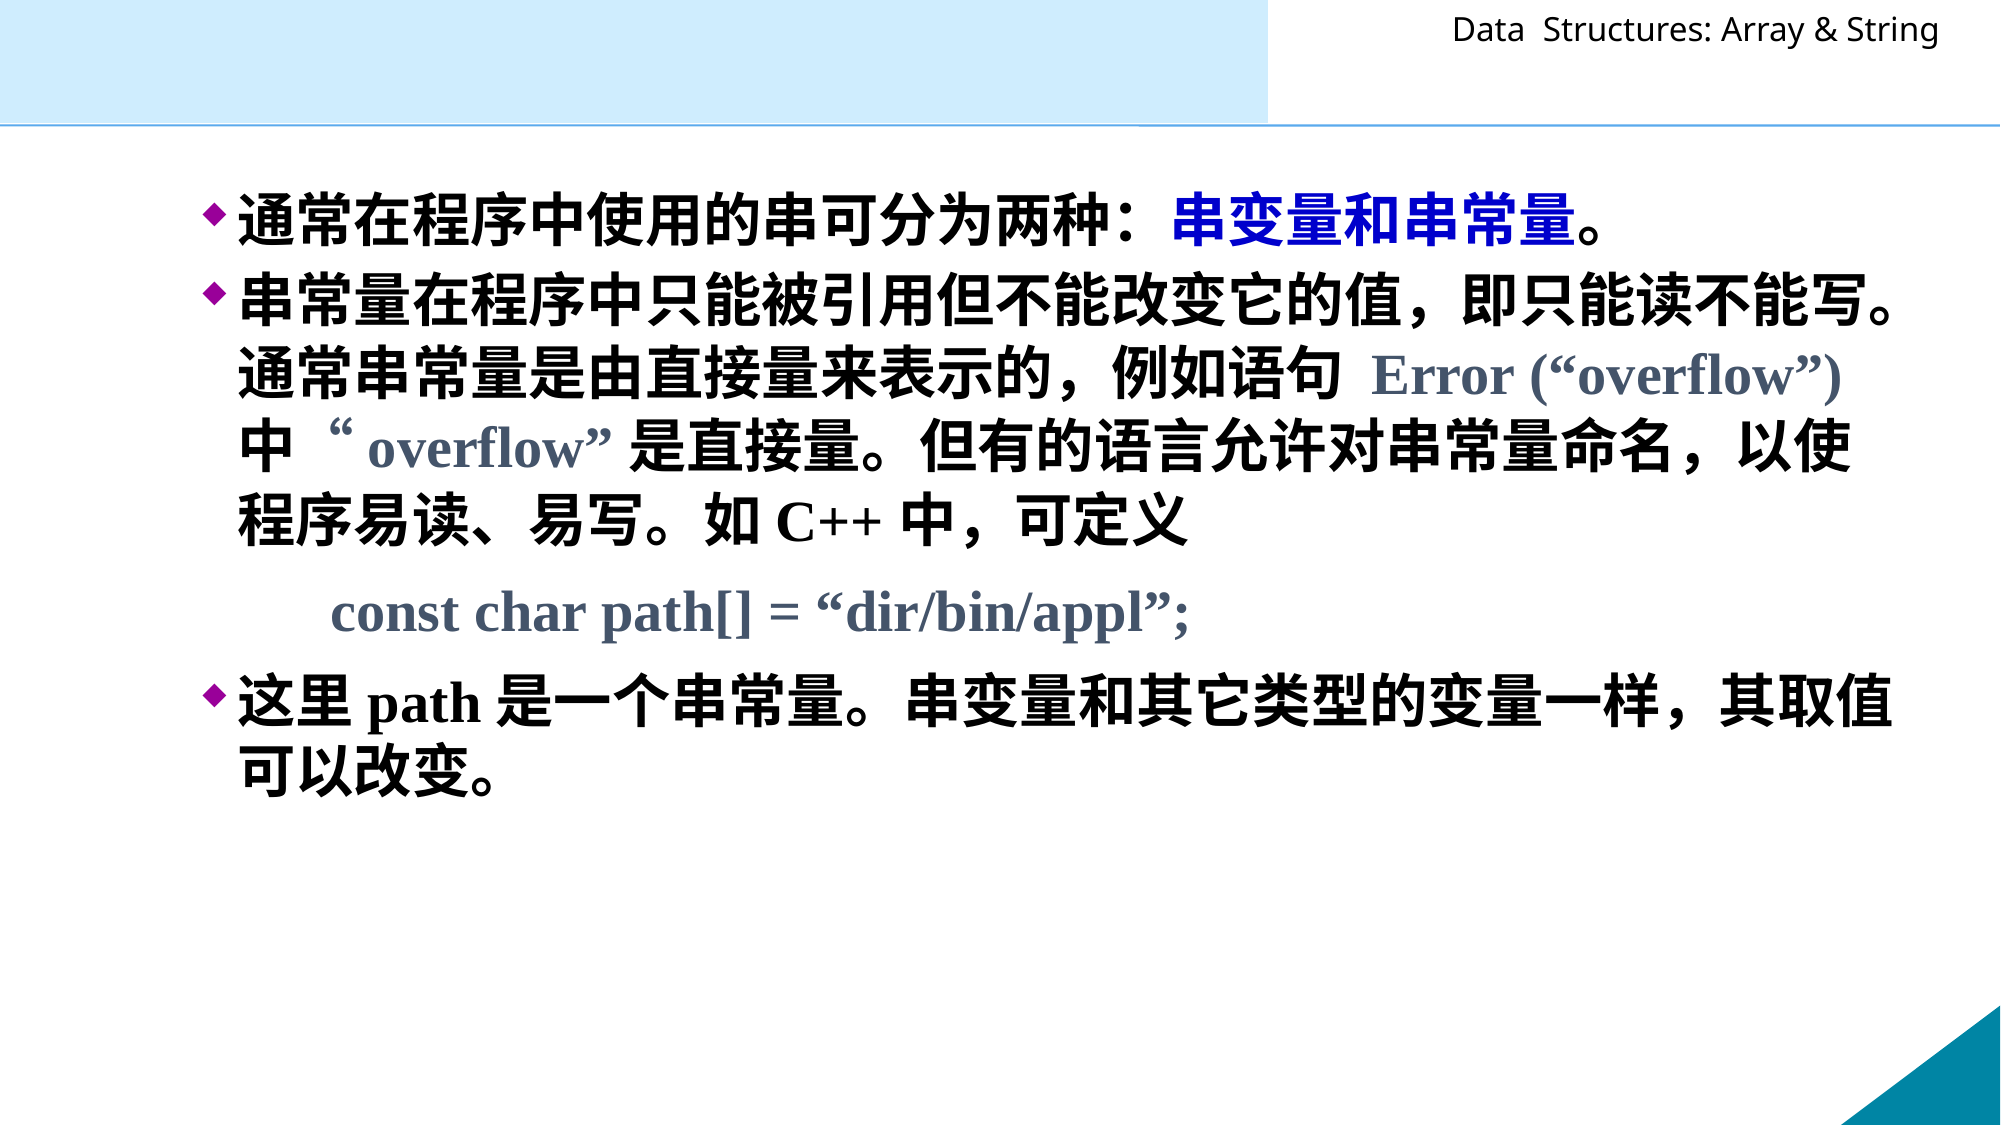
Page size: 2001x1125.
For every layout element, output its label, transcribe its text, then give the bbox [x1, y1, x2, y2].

list 通常在程序中使用的串可分为两种：串变量和串常量。 串常量在程序中只能被引用但不能改变它的值，即只能读不能写。通常串常量是由直接量来表示的，例如语句 Error (“overflow”) 中“overflow”是直接量。但有的语言允许对串常量命名，以使程序易读、易写。如C++中，可定义 const char path[] = “dir/bin/appl”; 这里path是一个串常量。串变量和其它类型的变量一样，其取值可以改变。 [184, 172, 1910, 1093]
